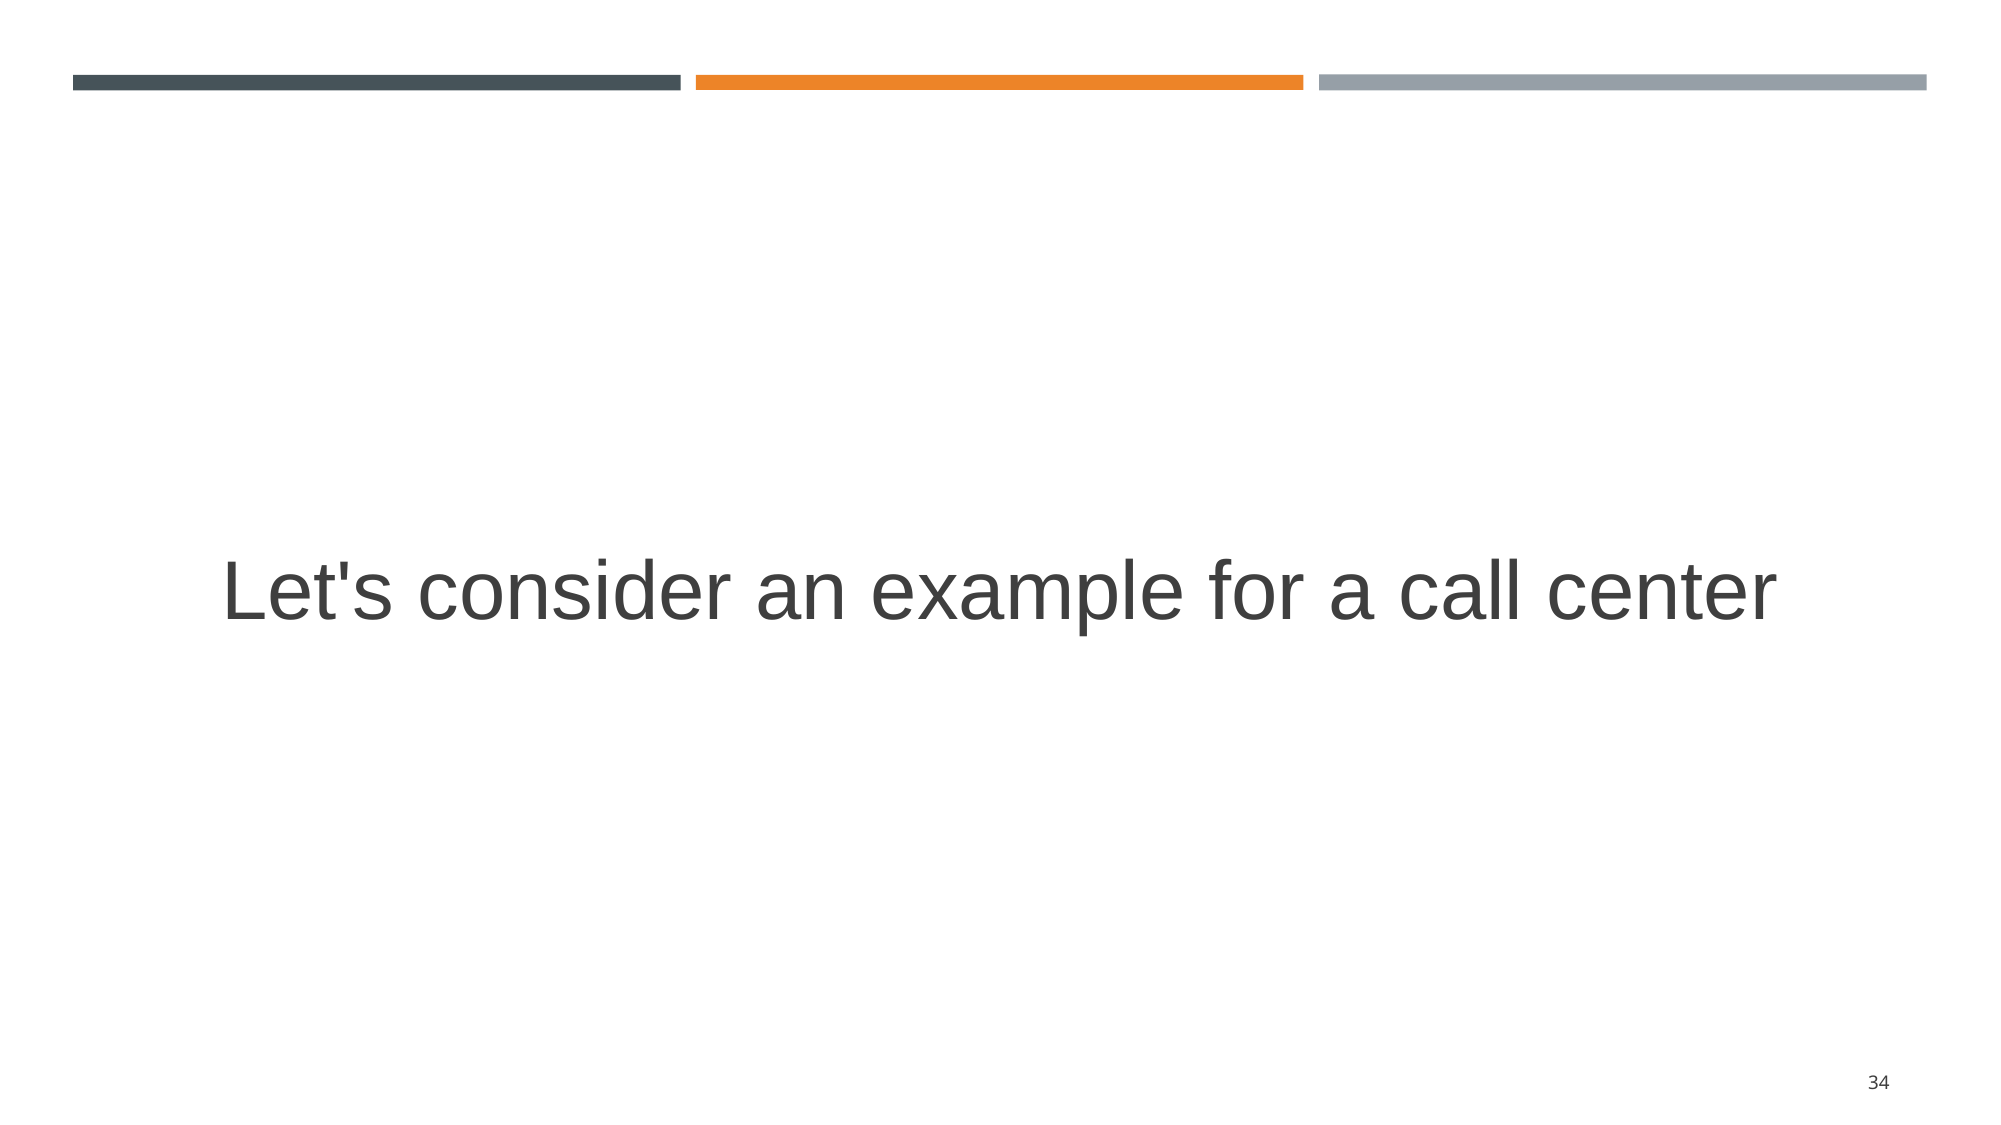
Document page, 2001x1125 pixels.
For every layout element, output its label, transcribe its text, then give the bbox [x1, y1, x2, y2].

slide_number ‹#› [1732, 1053, 1905, 1114]
title Let's consider an example for a call center [95, 481, 1905, 644]
